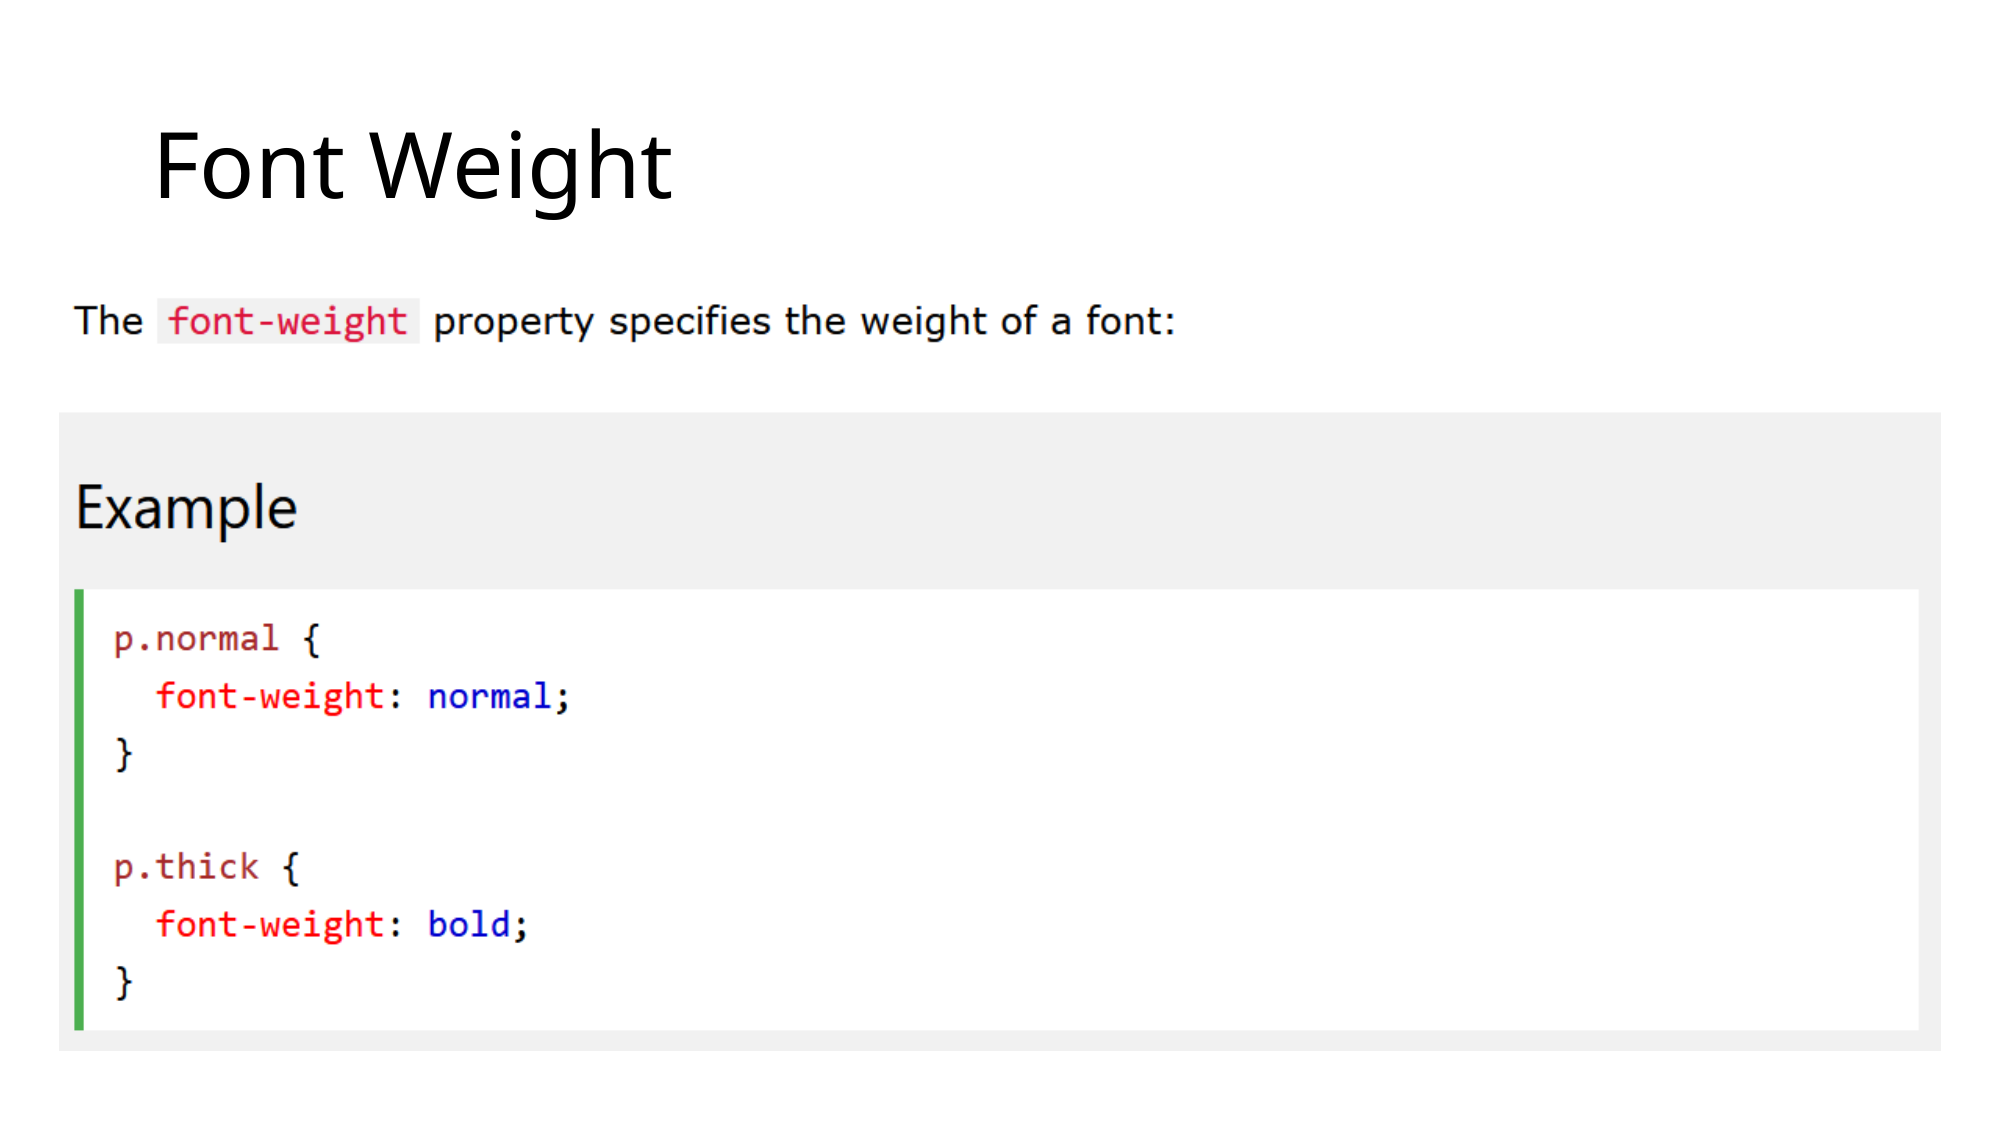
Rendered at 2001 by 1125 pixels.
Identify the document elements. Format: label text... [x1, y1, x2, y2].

picture [59, 286, 1941, 1051]
title Font Weight [137, 59, 1863, 278]
